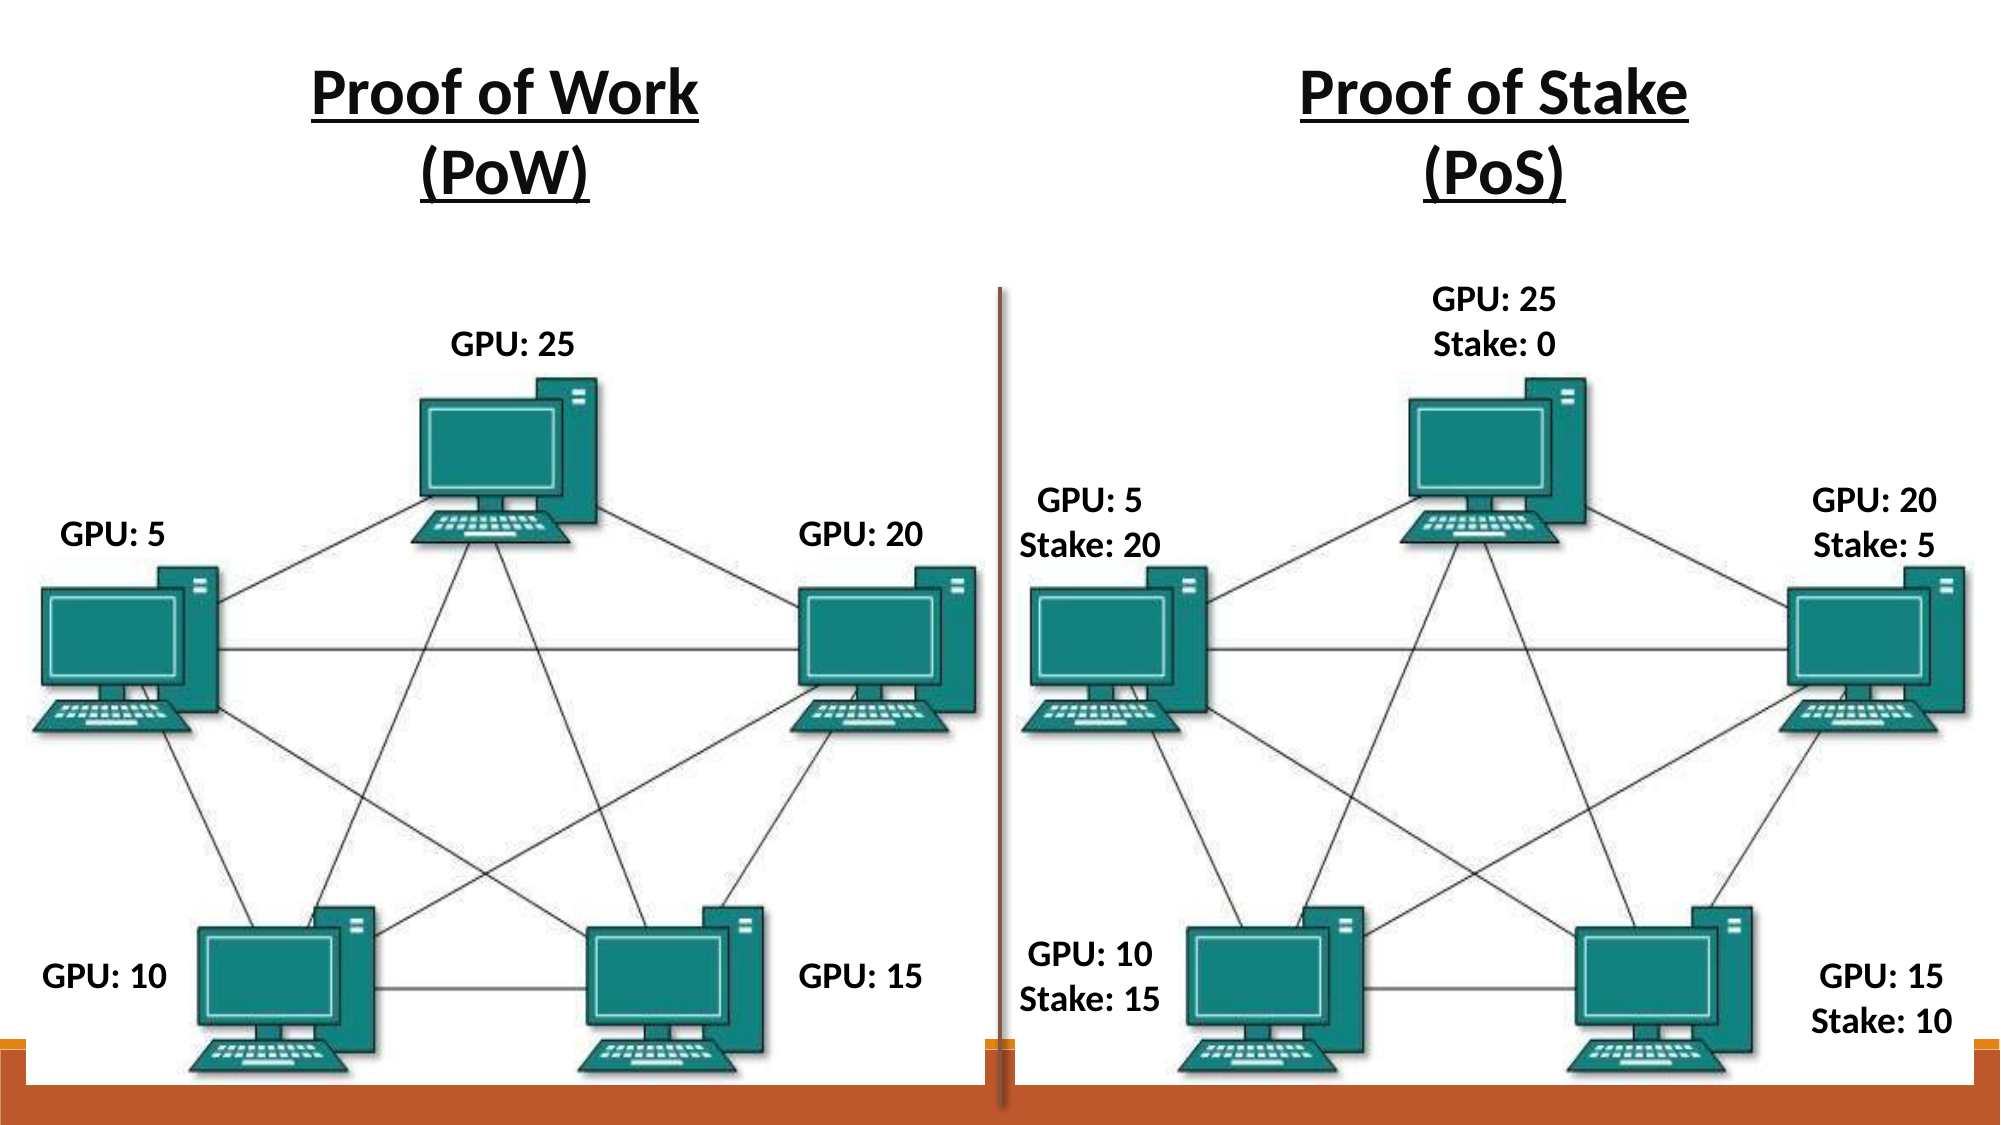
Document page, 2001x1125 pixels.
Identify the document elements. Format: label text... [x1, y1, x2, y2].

text_box GPU: 5 Stake: 20 [1008, 467, 1012, 572]
text_box GPU: 25 [435, 311, 591, 369]
picture [1015, 371, 1975, 1086]
text_box Proof of Work (PoW) [284, 40, 726, 215]
text_box GPU: 10 Stake: 15 [1008, 921, 1012, 1026]
text_box GPU: 25 Stake: 0 [1407, 266, 1582, 369]
text_box Proof of Stake (PoS) [1274, 40, 1716, 216]
picture [25, 371, 985, 1086]
